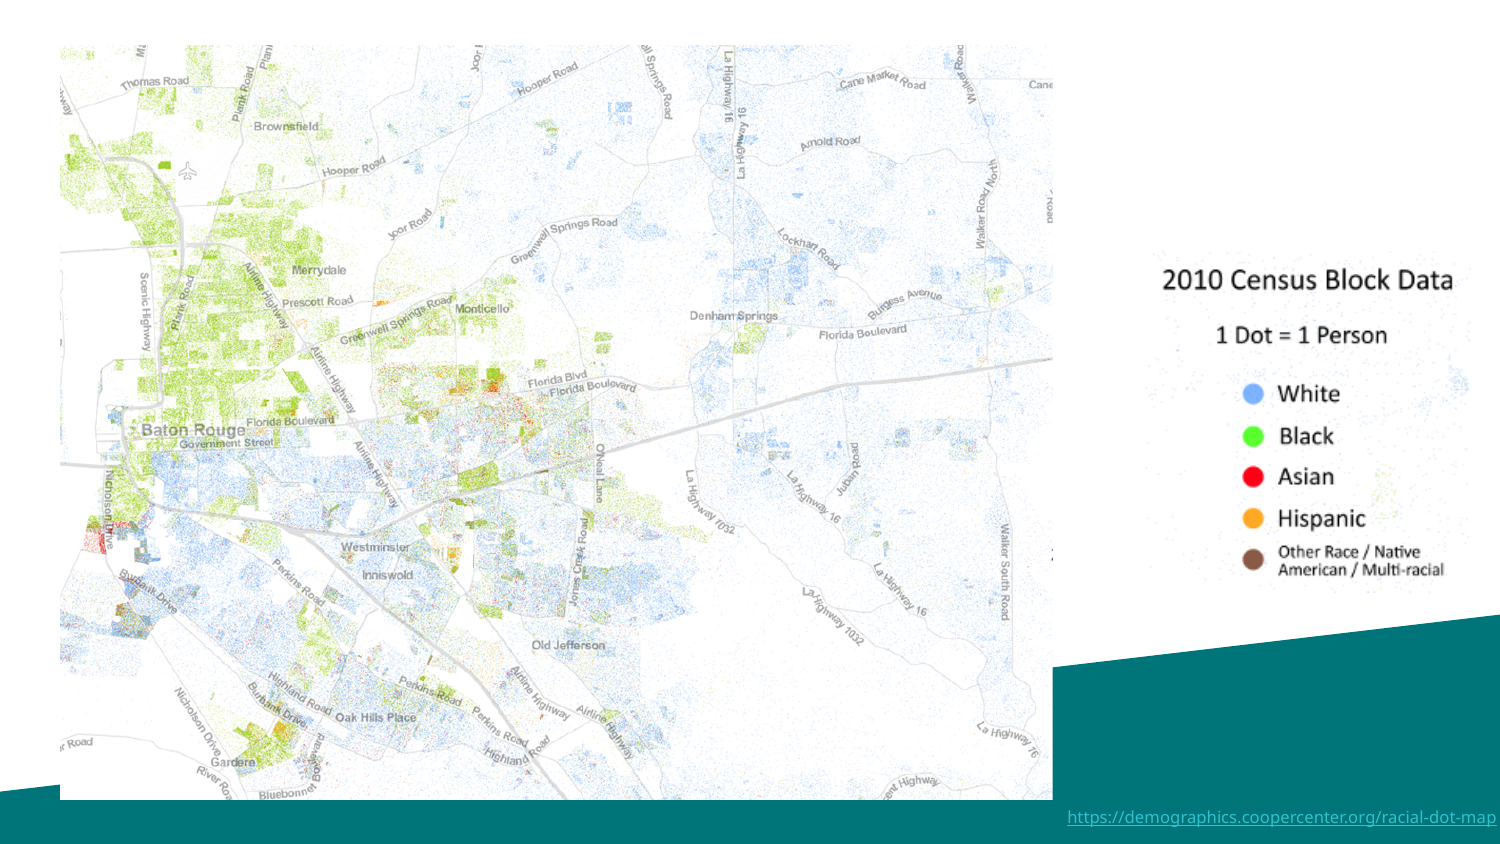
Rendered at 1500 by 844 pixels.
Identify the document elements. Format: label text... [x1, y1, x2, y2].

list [59, 0, 1053, 844]
picture [1143, 251, 1471, 593]
text_box https://demographics.coopercenter.org/racial-dot-map [1058, 799, 1500, 838]
